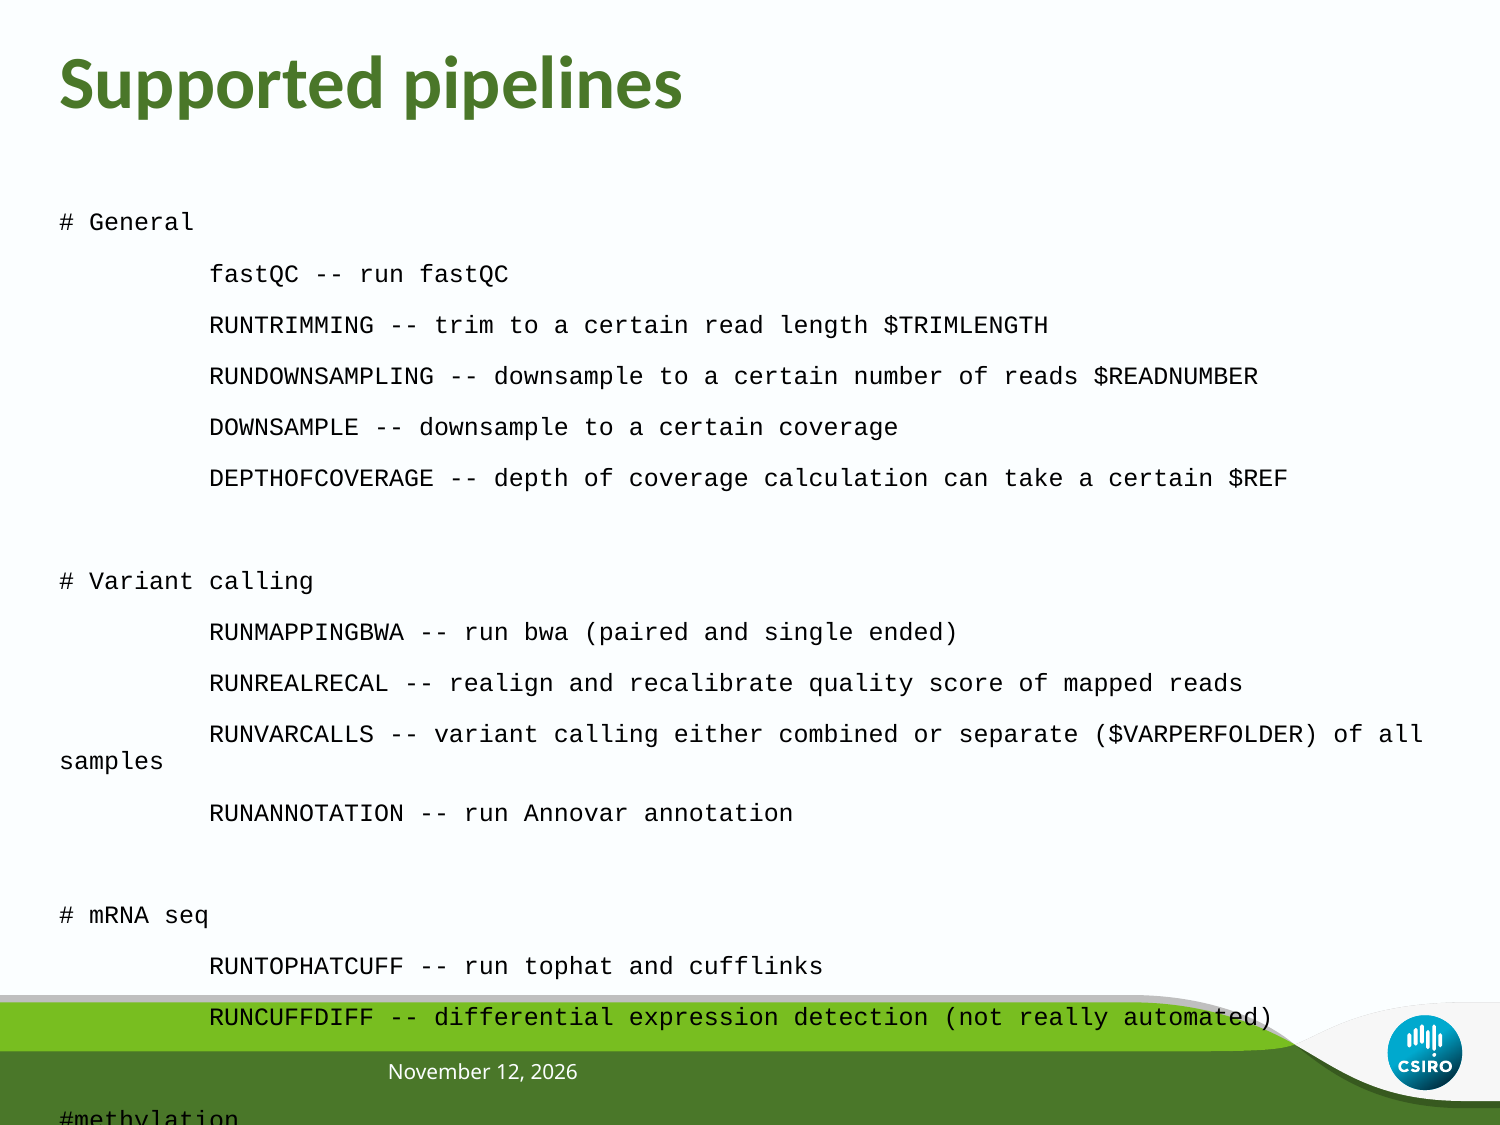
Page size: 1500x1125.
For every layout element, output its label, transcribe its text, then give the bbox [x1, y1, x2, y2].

title Supported pipelines [58, 44, 1448, 186]
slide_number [372, 1042, 657, 1103]
list # General fastQC -- run fastQC RUNTRIMMING -- trim to a certain read length $TRIMLENGTH RUNDOWNSAMPLING -- downsample to a certain number of reads $READNUMBER DOWNSAMPLE -- downsample to a certain coverage DEPTHOFCOVERAGE -- depth of coverage calculation can take a certain $REF # Variant calling RUNMAPPINGBWA -- run bwa (paired and single ended) RUNREALRECAL -- realign and recalibrate quality score of mapped reads RUNVARCALLS -- variant calling either combined or separate ($VARPERFOLDER) of all samples RUNANNOTATION -- run Annovar annotation # mRNA seq RUNTOPHATCUFF -- run tophat and cufflinks RUNCUFFDIFF -- differential expression detection (not really automated) #methylation RUNMAPPINGRRBS -- run reduced representation mapping of bisulfid reads [58, 209, 1448, 958]
